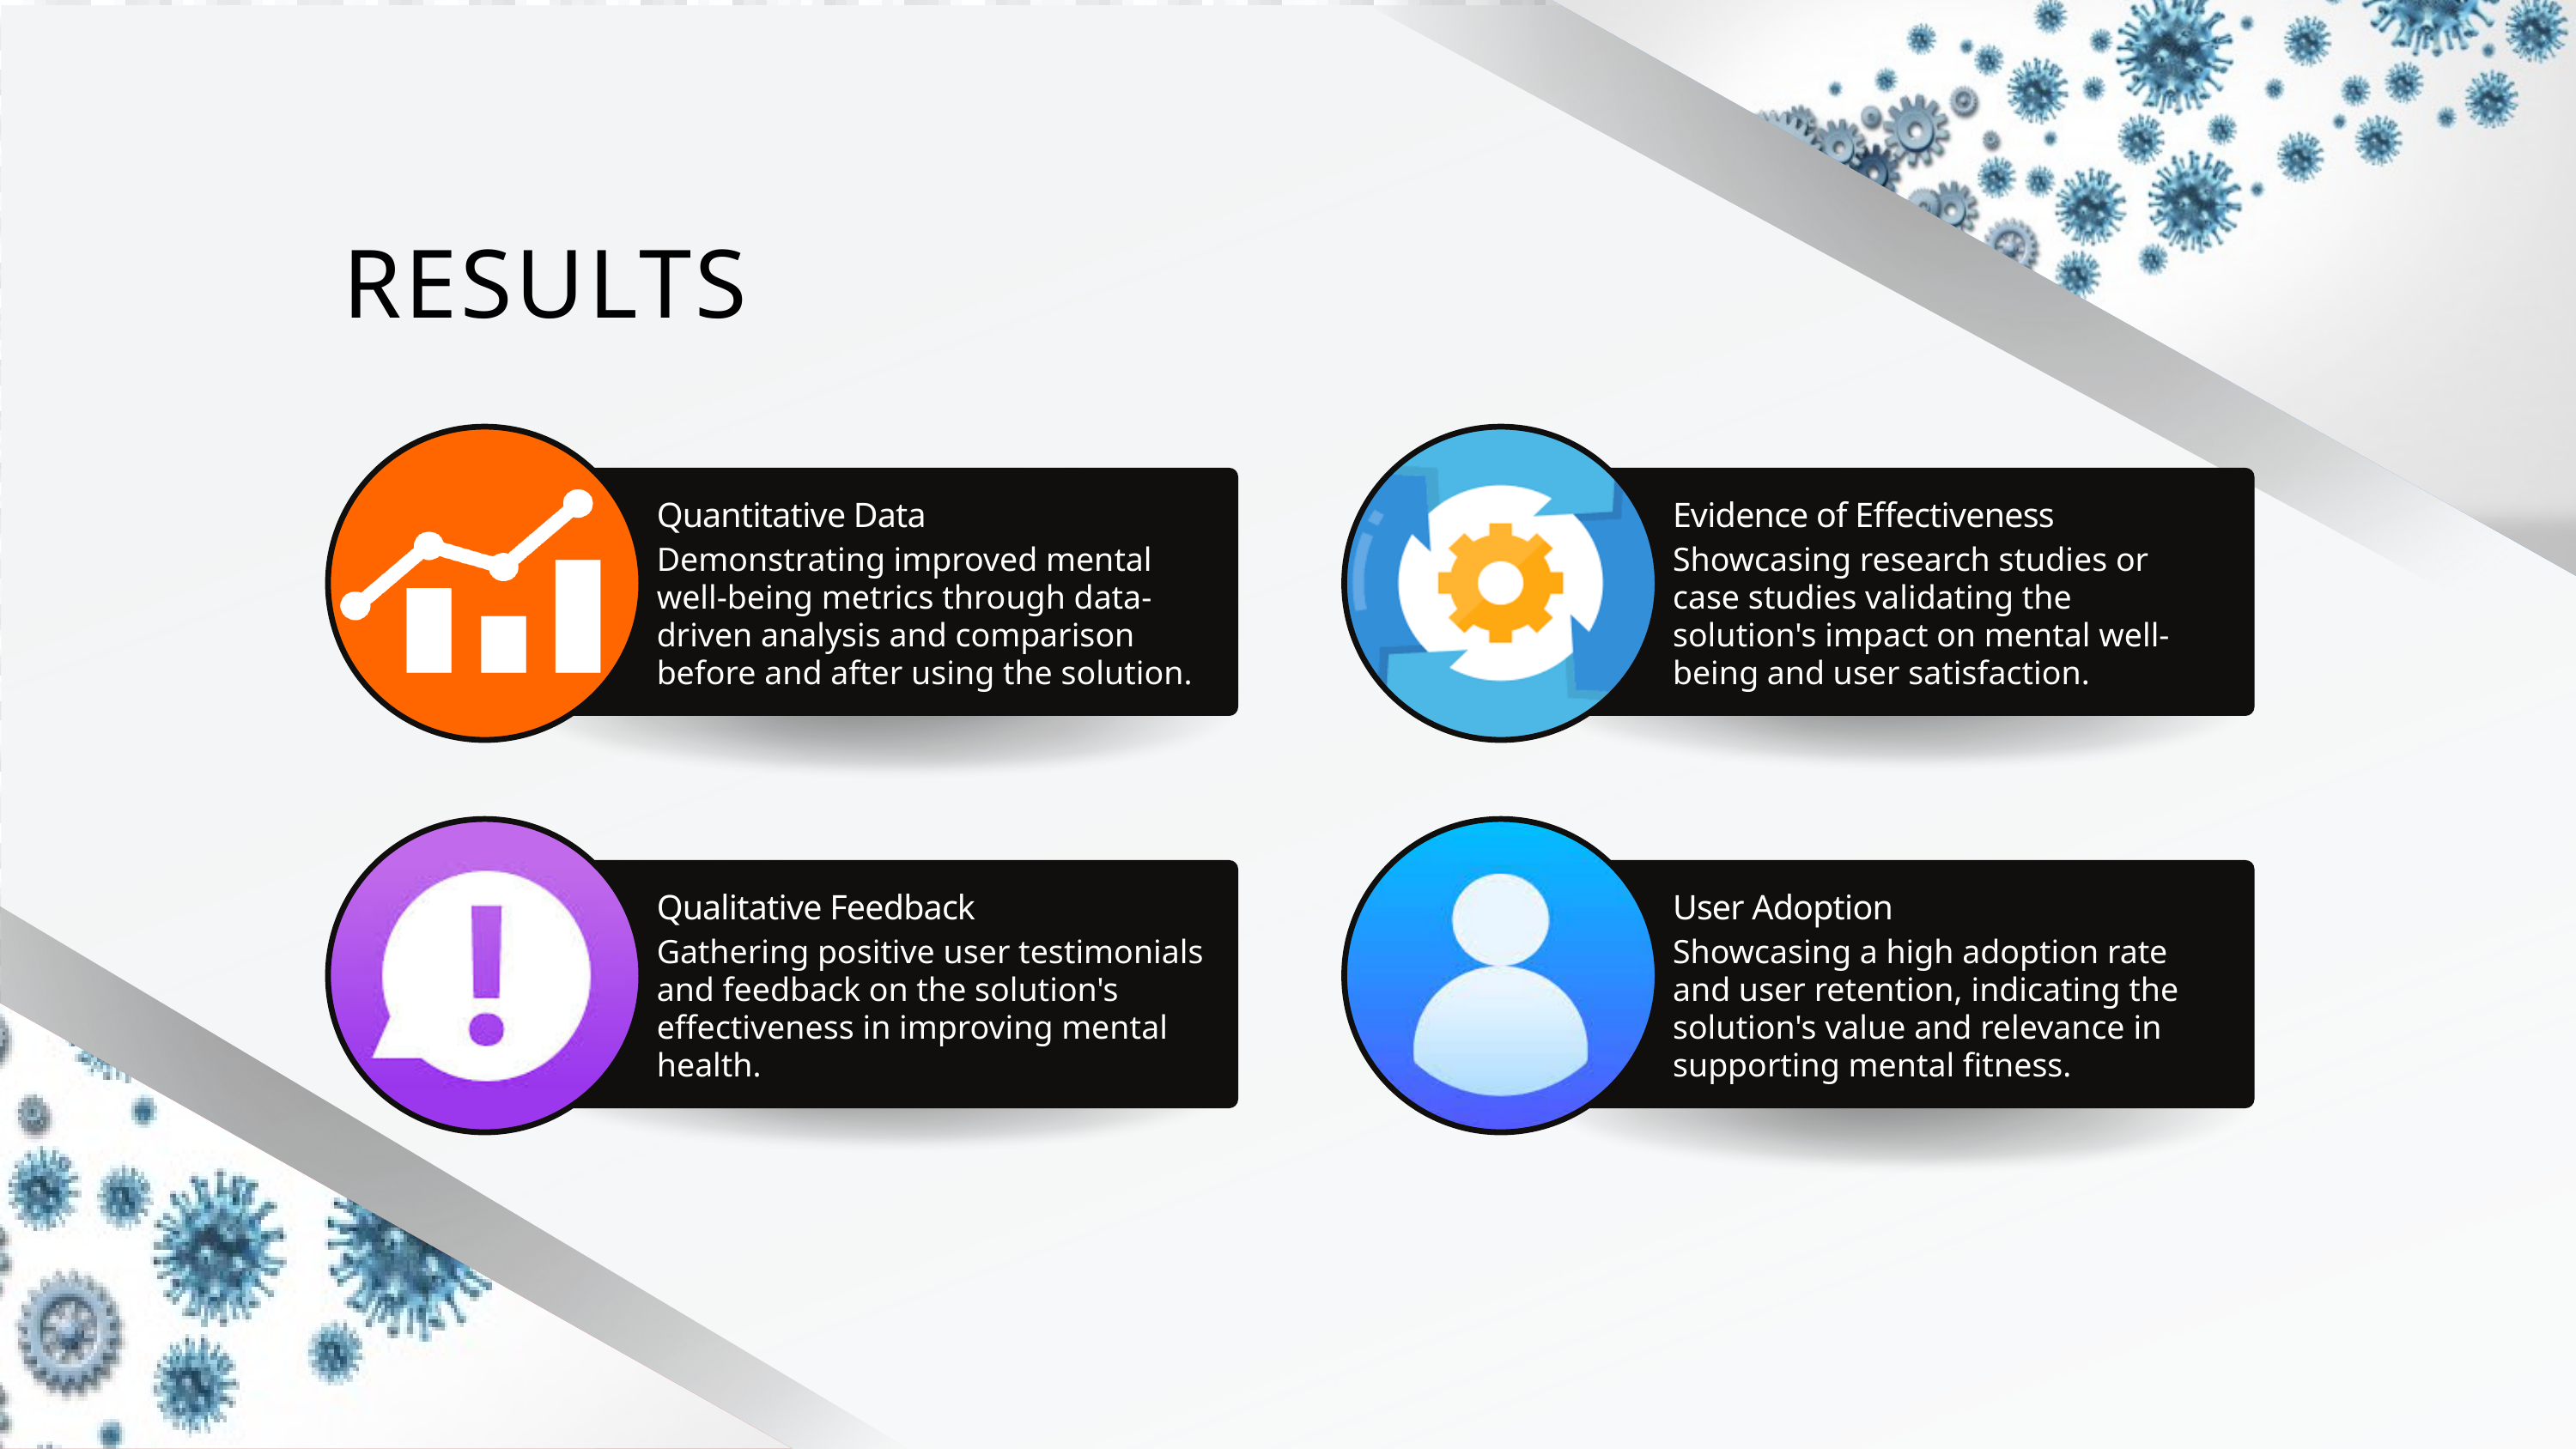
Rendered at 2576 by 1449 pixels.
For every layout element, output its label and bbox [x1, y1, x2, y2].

picture [0, 0, 2576, 1449]
text_box [1550, 0, 2576, 577]
text_box [1337, 420, 1665, 747]
text_box [321, 420, 649, 747]
text_box [321, 812, 649, 997]
text_box [1337, 812, 1665, 1139]
text_box [653, 859, 1239, 1109]
text_box [1668, 584, 2255, 717]
text_box [1668, 859, 2255, 1109]
text_box [653, 467, 1239, 717]
text_box [0, 999, 793, 1449]
